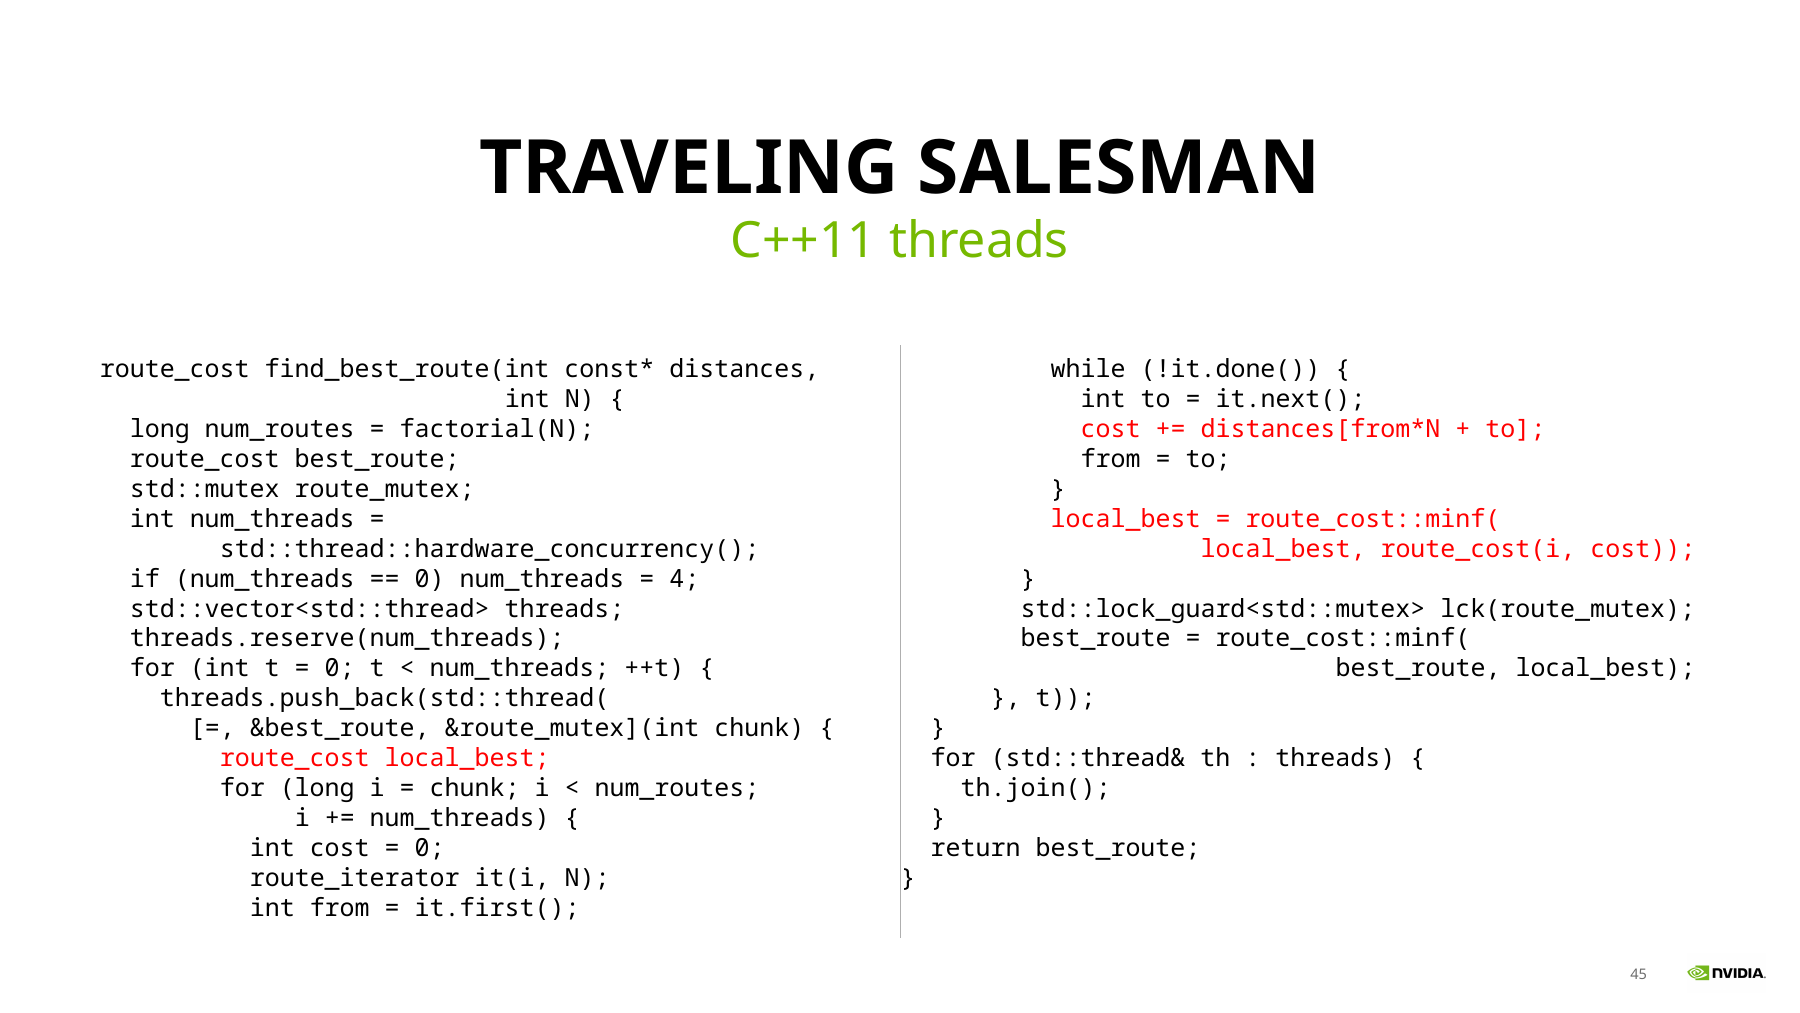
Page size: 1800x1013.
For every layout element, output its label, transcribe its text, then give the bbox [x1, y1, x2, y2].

list route_cost find_best_route(int const* distances, int N) { long num_routes = factorial(N); route_cost best_route; std::mutex route_mutex; int num_threads = std::thread::hardware_concurrency(); if (num_threads == 0) num_threads = 4; std::vector<std::thread> threads; threads.reserve(num_threads); for (int t = 0; t < num_threads; ++t) { threads.push_back(std::thread( [=, &best_route, &route_mutex](int chunk) { route_cost local_best; for (long i = chunk; i < num_routes; i += num_threads) { int cost = 0; route_iterator it(i, N); int from = it.first(); while (!it.done()) { int to = it.next(); cost += distances[from*N + to]; from = to; } local_best = route_cost::minf( local_best, route_cost(i, cost)); } std::lock_guard<std::mutex> lck(route_mutex); best_route = route_cost::minf( best_route, local_best); }, t)); } for (std::thread& th : threads) { th.join(); } return best_route; } [902, 344, 1717, 939]
title Traveling Salesman [81, 120, 1719, 206]
list route_cost find_best_route(int const* distances, int N) { long num_routes = factorial(N); route_cost best_route; std::mutex route_mutex; int num_threads = std::thread::hardware_concurrency(); if (num_threads == 0) num_threads = 4; std::vector<std::thread> threads; threads.reserve(num_threads); for (int t = 0; t < num_threads; ++t) { threads.push_back(std::thread( [=, &best_route, &route_mutex](int chunk) { route_cost local_best; for (long i = chunk; i < num_routes; i += num_threads) { int cost = 0; route_iterator it(i, N); int from = it.first(); while (!it.done()) { int to = it.next(); cost += distances[from*N + to]; from = to; } local_best = route_cost::minf( local_best, route_cost(i, cost)); } std::lock_guard<std::mutex> lck(route_mutex); best_route = route_cost::minf( best_route, local_best); }, t)); } for (std::thread& th : threads) { th.join(); } return best_route; } [84, 344, 900, 939]
picture [1687, 953, 1766, 993]
list C++11 threads [81, 206, 1719, 294]
